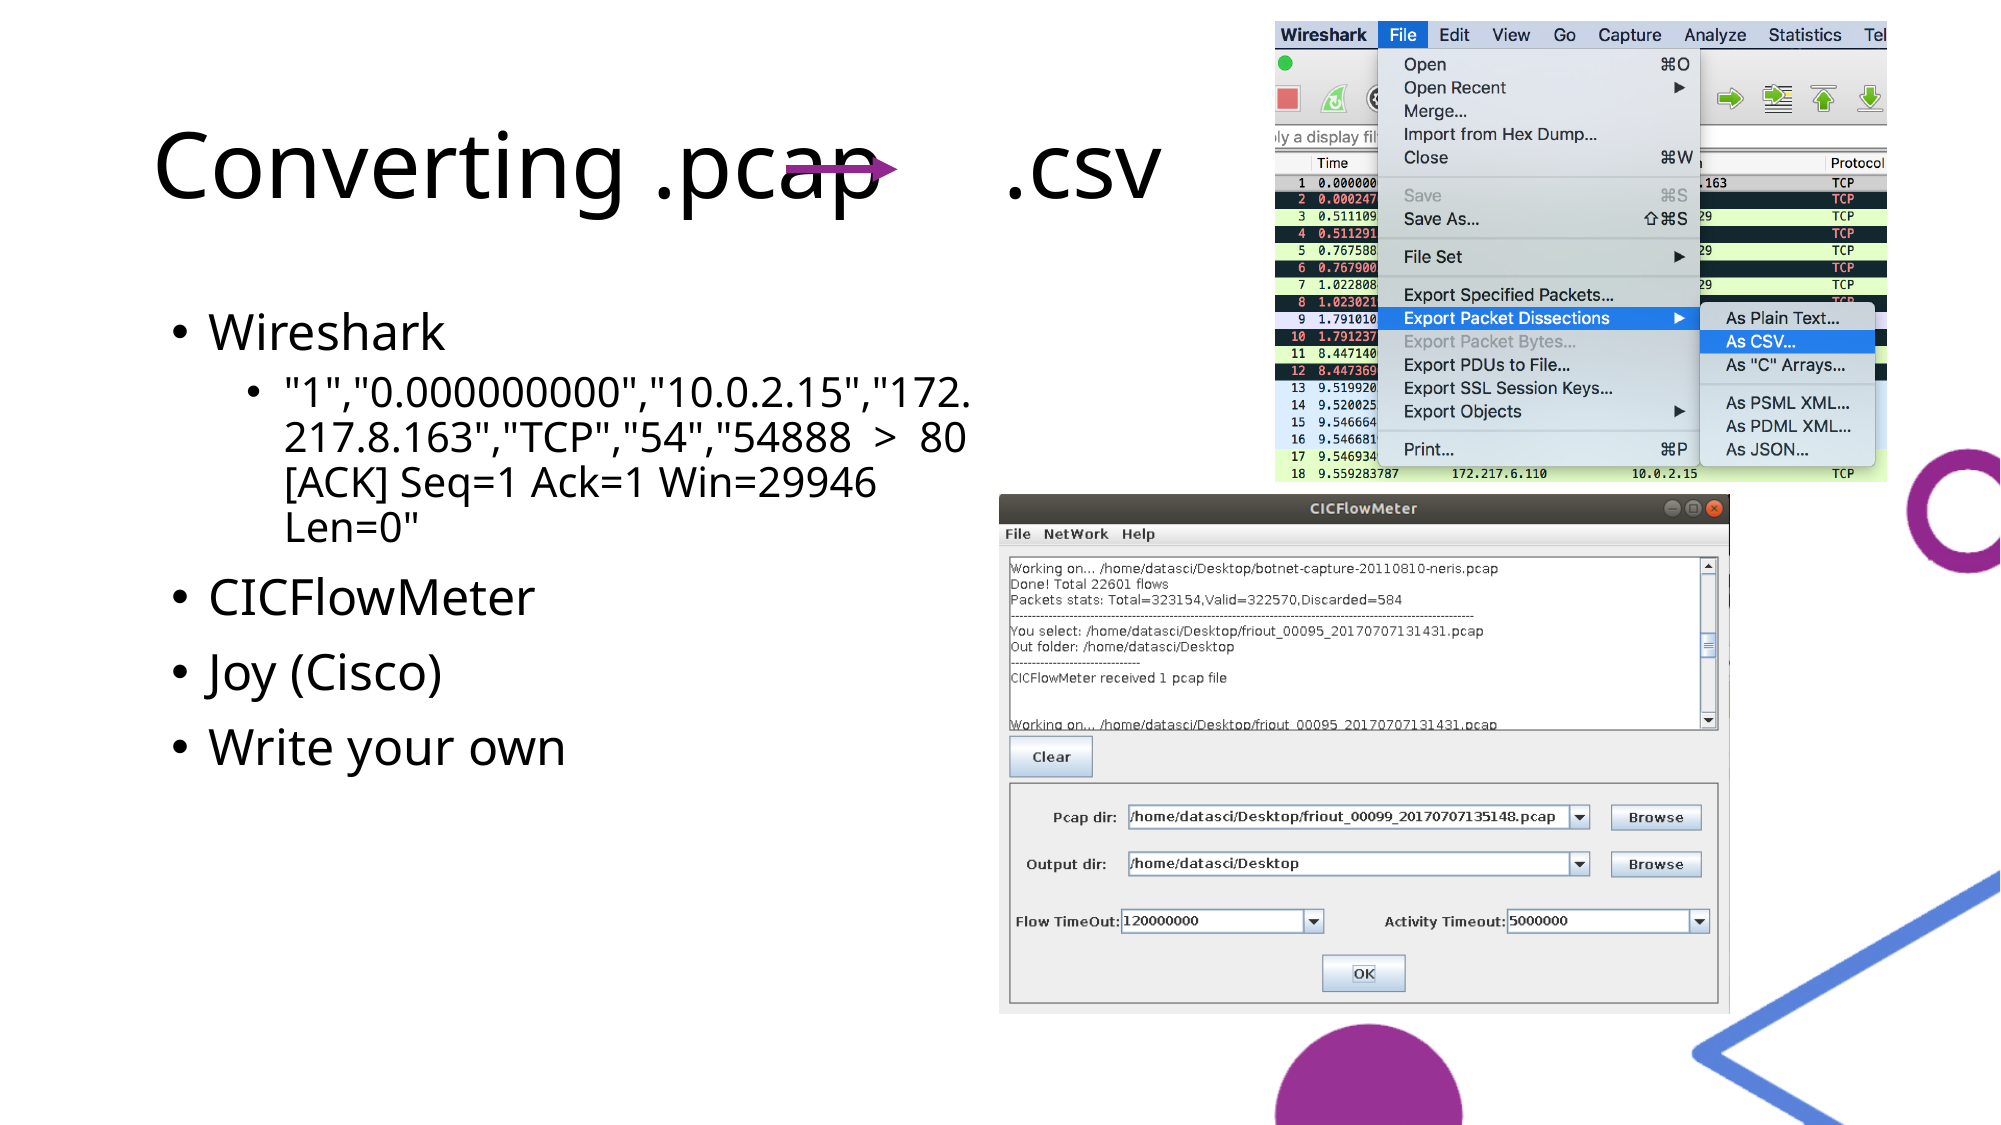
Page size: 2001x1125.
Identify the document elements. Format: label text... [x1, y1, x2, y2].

picture [0, 0, 2001, 1125]
subtitle Wireshark "1","0.000000000","10.0.2.15","172.217.8.163","TCP","54","54888 > 80 [ACK] Seq=1 Ack=1 Win=29946 Len=0" CICFlowMeter Joy (Cisco) Write your own [137, 299, 1000, 1014]
title Converting .pcap .csv [137, 59, 1275, 278]
